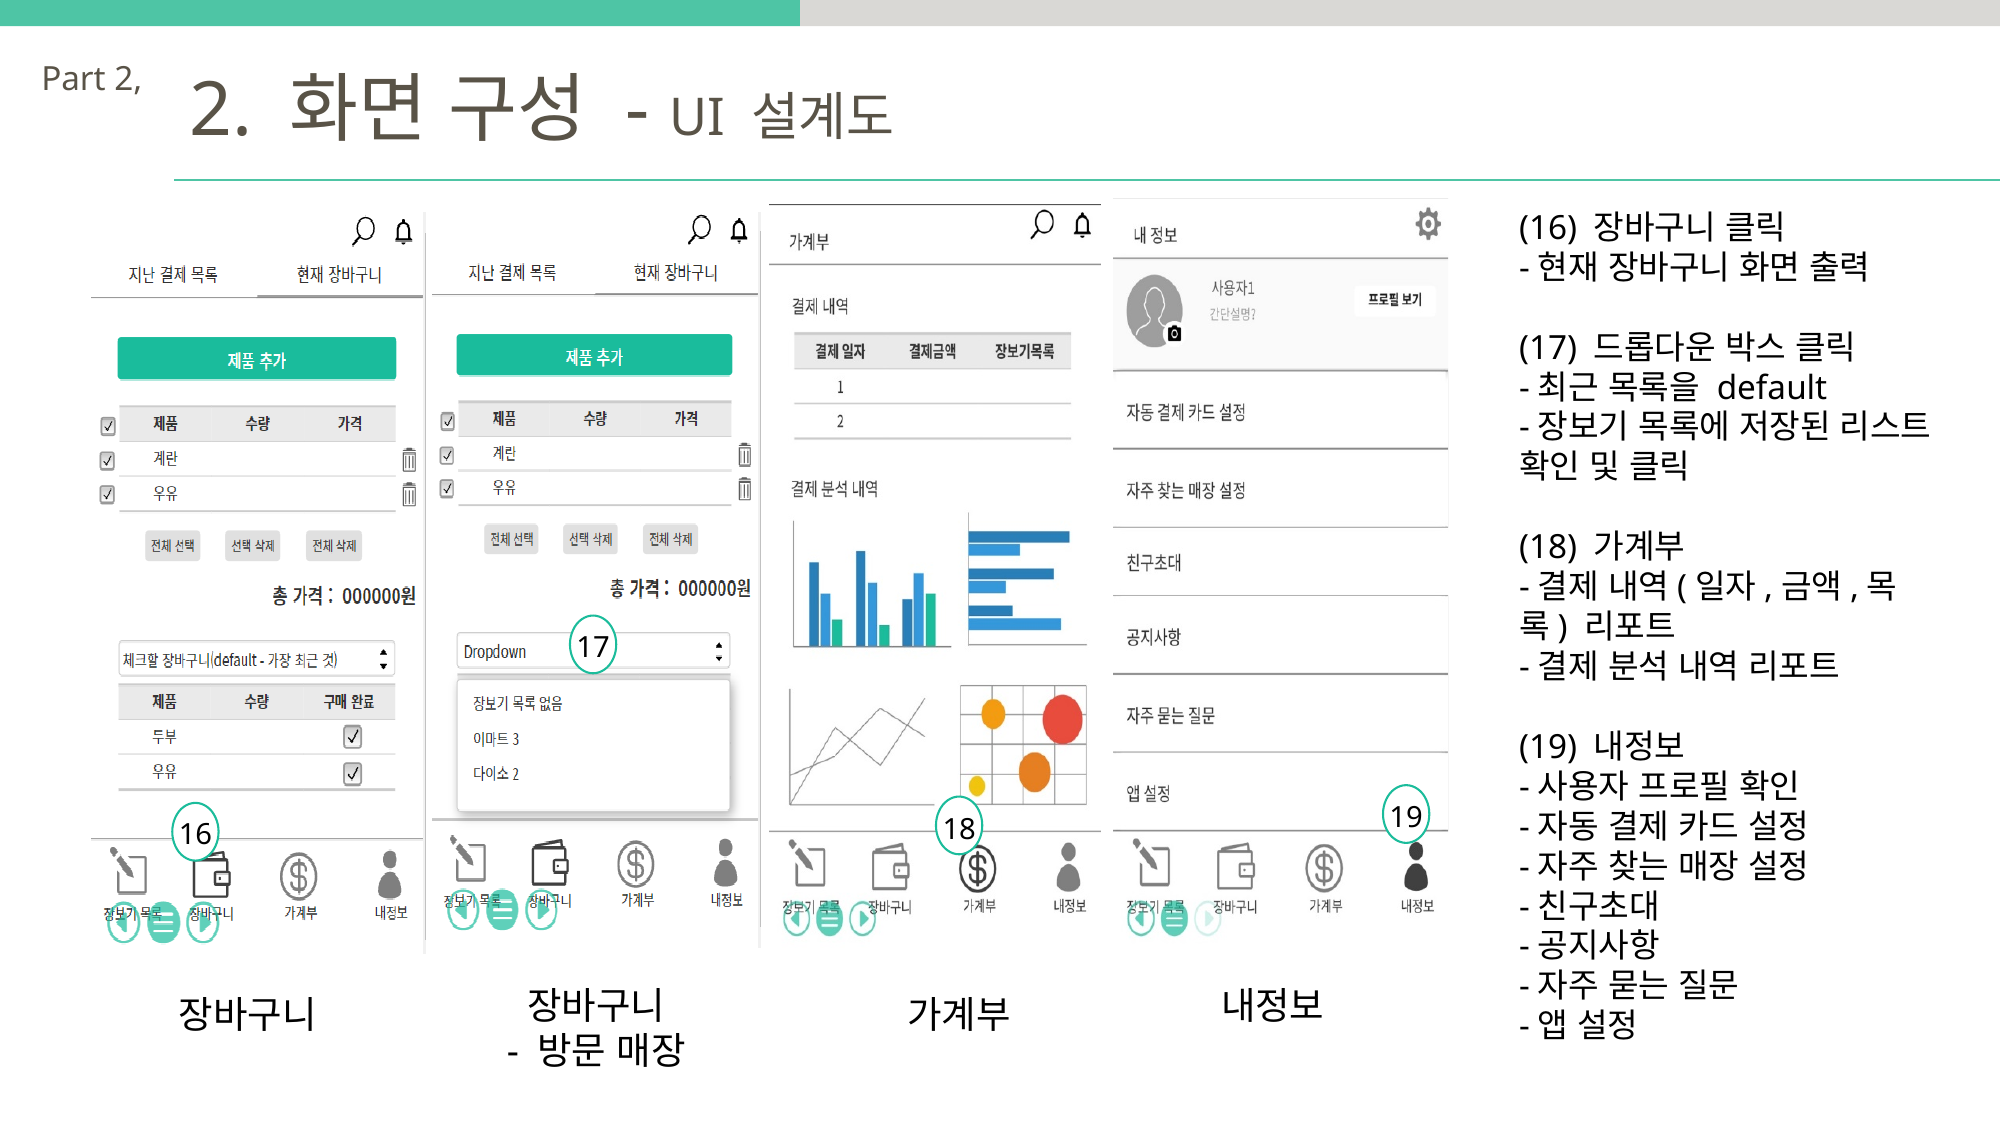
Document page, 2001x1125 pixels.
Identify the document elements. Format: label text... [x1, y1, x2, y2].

text_box (16) 장바구니 클릭 -현재 장바구니 화면 출력 (17) 드롭다운 박스 클릭 -최근 목록을 default -장보기 목록에 저장된 리스트 확인 및 클릭 (18) 가계부 -결제 내역(일자,금액,목록) 리포트 -결제 분석 내역 리포트 (19) 내정보 -사용자 프로필 확인 -자동 결제 카드 설정 -자주 찾는 매장 설정 -친구초대 -공지사항 -자주 묻는 질문 -앱 설정 [1504, 198, 1953, 820]
text_box [399, 0, 800, 27]
text_box [800, 0, 1200, 27]
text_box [61, 198, 1460, 1074]
text_box 2. 화면 구성 - UI 설계도 [174, 52, 1029, 159]
text_box Part 2, [26, 50, 181, 106]
text_box [0, 0, 399, 27]
text_box [1599, 0, 2000, 27]
text_box [1200, 0, 1599, 27]
